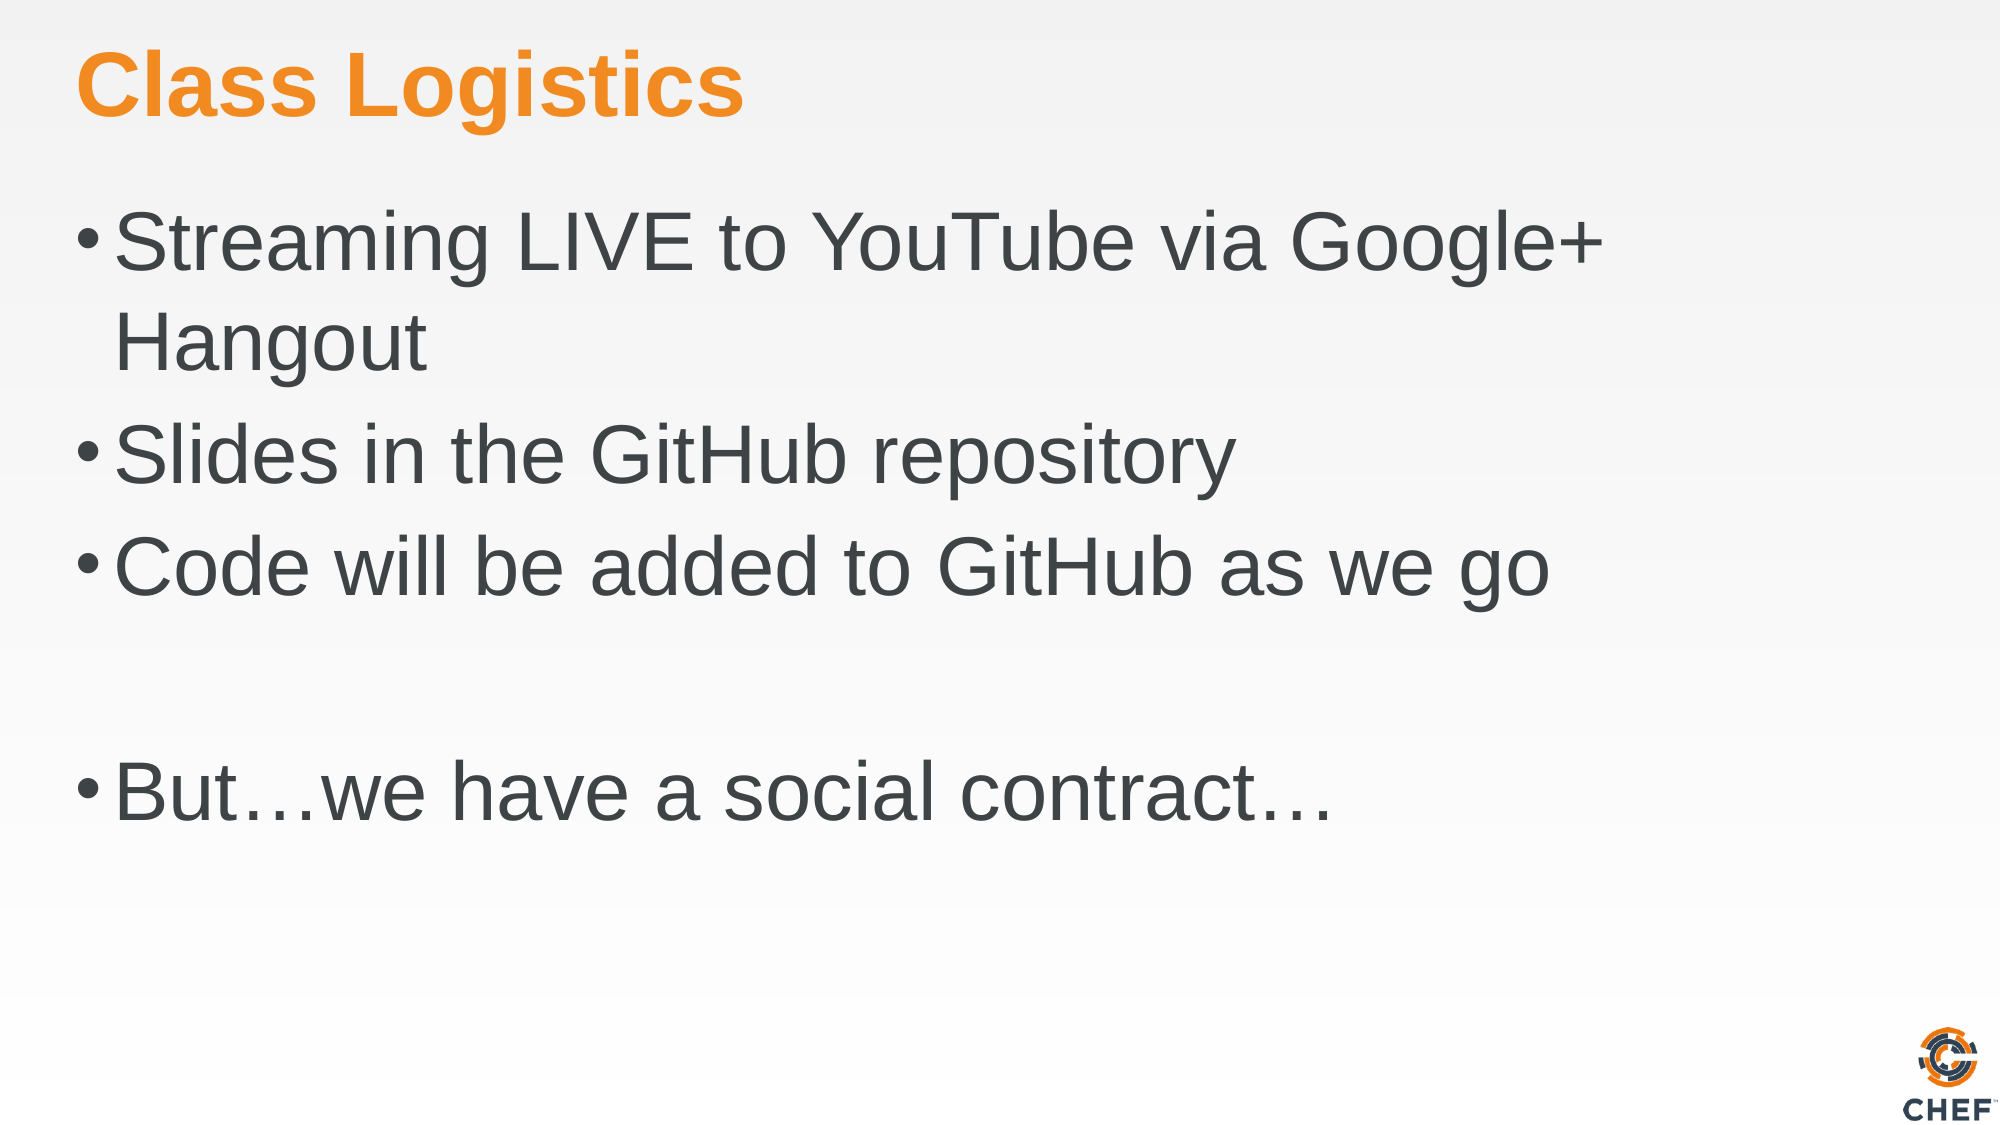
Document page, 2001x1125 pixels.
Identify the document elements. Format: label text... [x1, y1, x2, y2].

picture [1903, 1027, 1998, 1121]
title Class Logistics [75, 37, 1913, 140]
list Streaming LIVE to YouTube via Google+ Hangout Slides in the GitHub repository Code will be added to GitHub as we go But…we have a social contract… [75, 187, 1913, 1050]
